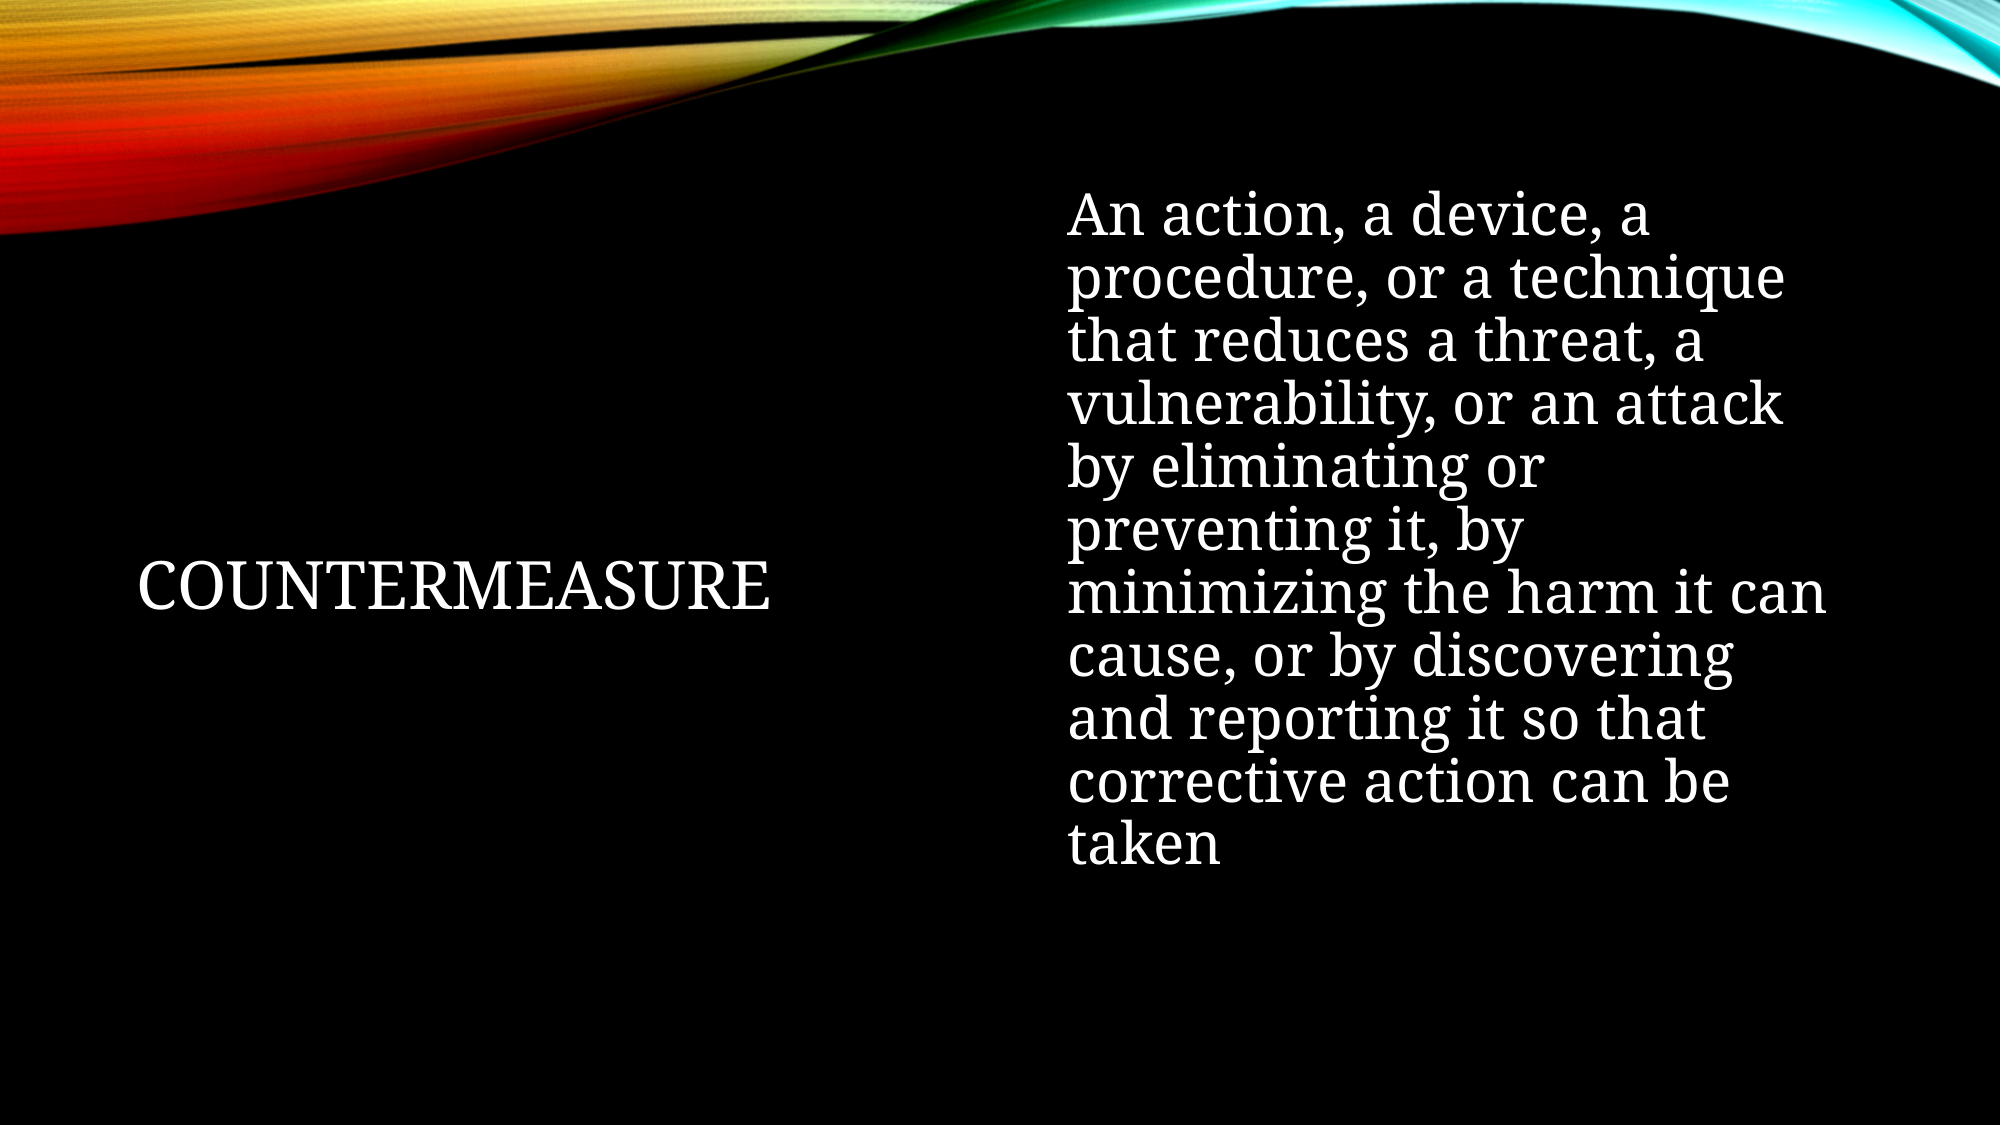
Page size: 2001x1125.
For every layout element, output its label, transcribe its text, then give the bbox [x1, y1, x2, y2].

picture [0, 0, 2000, 237]
title countermeasure [121, 368, 845, 632]
list An action, a device, a procedure, or a technique that reduces a threat, a vulnerability, or an attack by eliminating or preventing it, by minimizing the harm it can cause, or by discovering and reporting it so that corrective action can be taken [1052, 130, 1847, 1028]
